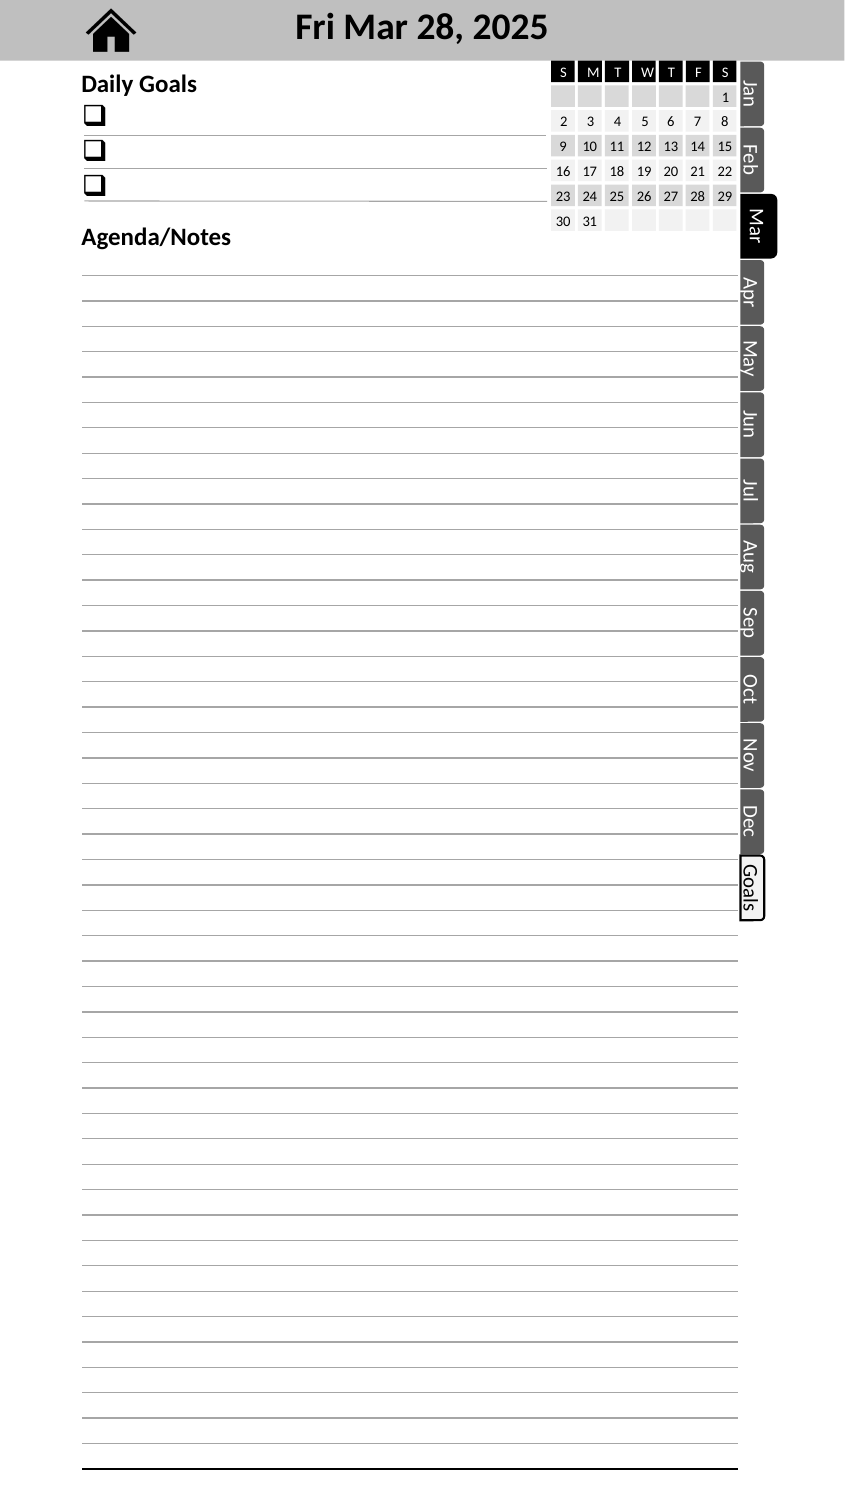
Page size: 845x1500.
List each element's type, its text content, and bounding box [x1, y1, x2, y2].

list Fri Mar 28, 2025 [190, 0, 655, 61]
picture [82, 1, 140, 59]
